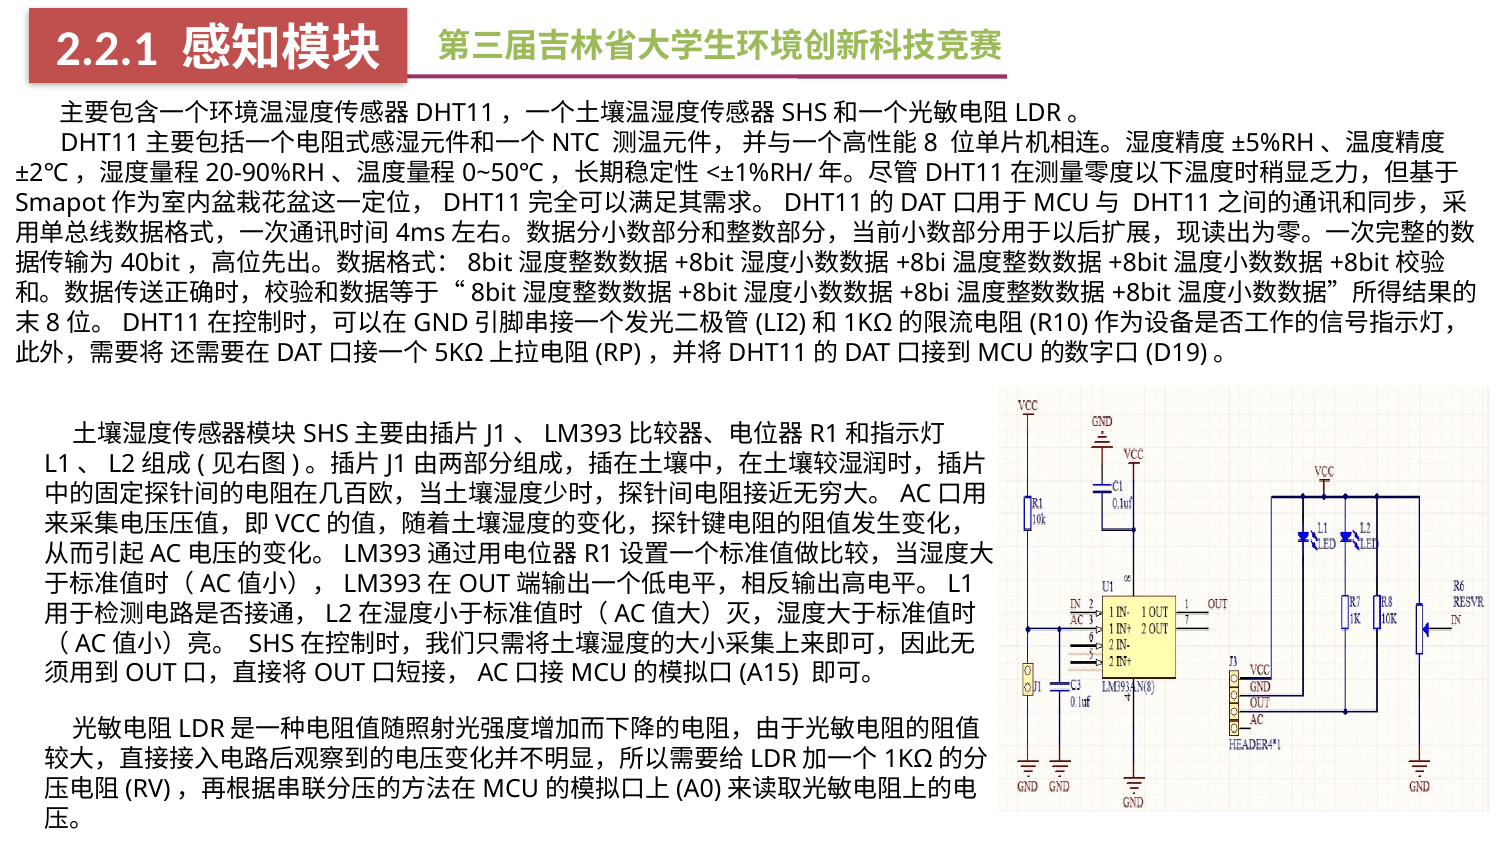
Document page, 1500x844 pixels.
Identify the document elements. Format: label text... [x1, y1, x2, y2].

text_box 主要包含一个环境温湿度传感器DHT11，一个土壤温湿度传感器SHS和一个光敏电阻LDR。 DHT11主要包括一个电阻式感湿元件和一个NTC 测温元件， 并与一个高性能8 位单片机相连。湿度精度±5%RH、温度精度±2℃，湿度量程20-90%RH、温度量程0~50℃，长期稳定性<±1%RH/年。尽管DHT11在测量零度以下温度时稍显乏力，但基于Smapot作为室内盆栽花盆这一定位，DHT11完全可以满足其需求。DHT11的DAT口用于MCU与 DHT11之间的通讯和同步，采用单总线数据格式，一次通讯时间4ms左右。数据分小数部分和整数部分，当前小数部分用于以后扩展，现读出为零。一次完整的数据传输为40bit，高位先出。数据格式：8bit湿度整数数据+8bit湿度小数数据+8bi温度整数数据+8bit温度小数数据+8bit校验和。数据传送正确时，校验和数据等于“8bit湿度整数数据+8bit湿度小数数据+8bi温度整数数据+8bit温度小数数据”所得结果的末8位。DHT11在控制时，可以在GND引脚串接一个发光二极管(LI2)和1KΩ的限流电阻(R10)作为设备是否工作的信号指示灯，此外，需要将 还需要在DAT口接一个5KΩ上拉电阻(RP)，并将DHT11的DAT口接到MCU的数字口(D19)。 [0, 89, 1500, 374]
text_box 光敏电阻LDR是一种电阻值随照射光强度增加而下降的电阻，由于光敏电阻的阻值较大，直接接入电路后观察到的电压变化并不明显，所以需要给LDR加一个1KΩ的分压电阻(RV)，再根据串联分压的方法在MCU的模拟口上(A0)来读取光敏电阻上的电压。 [29, 705, 1010, 840]
text_box 第三届吉林省大学生环境创新科技竞赛 [404, 6, 1161, 89]
picture [997, 386, 1489, 812]
text_box 2.2.1 感知模块 [29, 8, 408, 83]
text_box 土壤湿度传感器模块SHS主要由插片J1、LM393比较器、电位器R1和指示灯L1、L2组成(见右图)。插片J1由两部分组成，插在土壤中，在土壤较湿润时，插片中的固定探针间的电阻在几百欧，当土壤湿度少时，探针间电阻接近无穷大。AC口用来采集电压压值，即VCC的值，随着土壤湿度的变化，探针键电阻的阻值发生变化，从而引起AC电压的变化。LM393通过用电位器R1设置一个标准值做比较，当湿度大于标准值时（AC值小），LM393在OUT端输出一个低电平，相反输出高电平。L1用于检测电路是否接通，L2在湿度小于标准值时（AC值大）灭，湿度大于标准值时（AC值小）亮。 SHS在控制时，我们只需将土壤湿度的大小采集上来即可，因此无须用到OUT口，直接将OUT口短接，AC口接MCU的模拟口(A15) 即可。 [29, 410, 992, 695]
